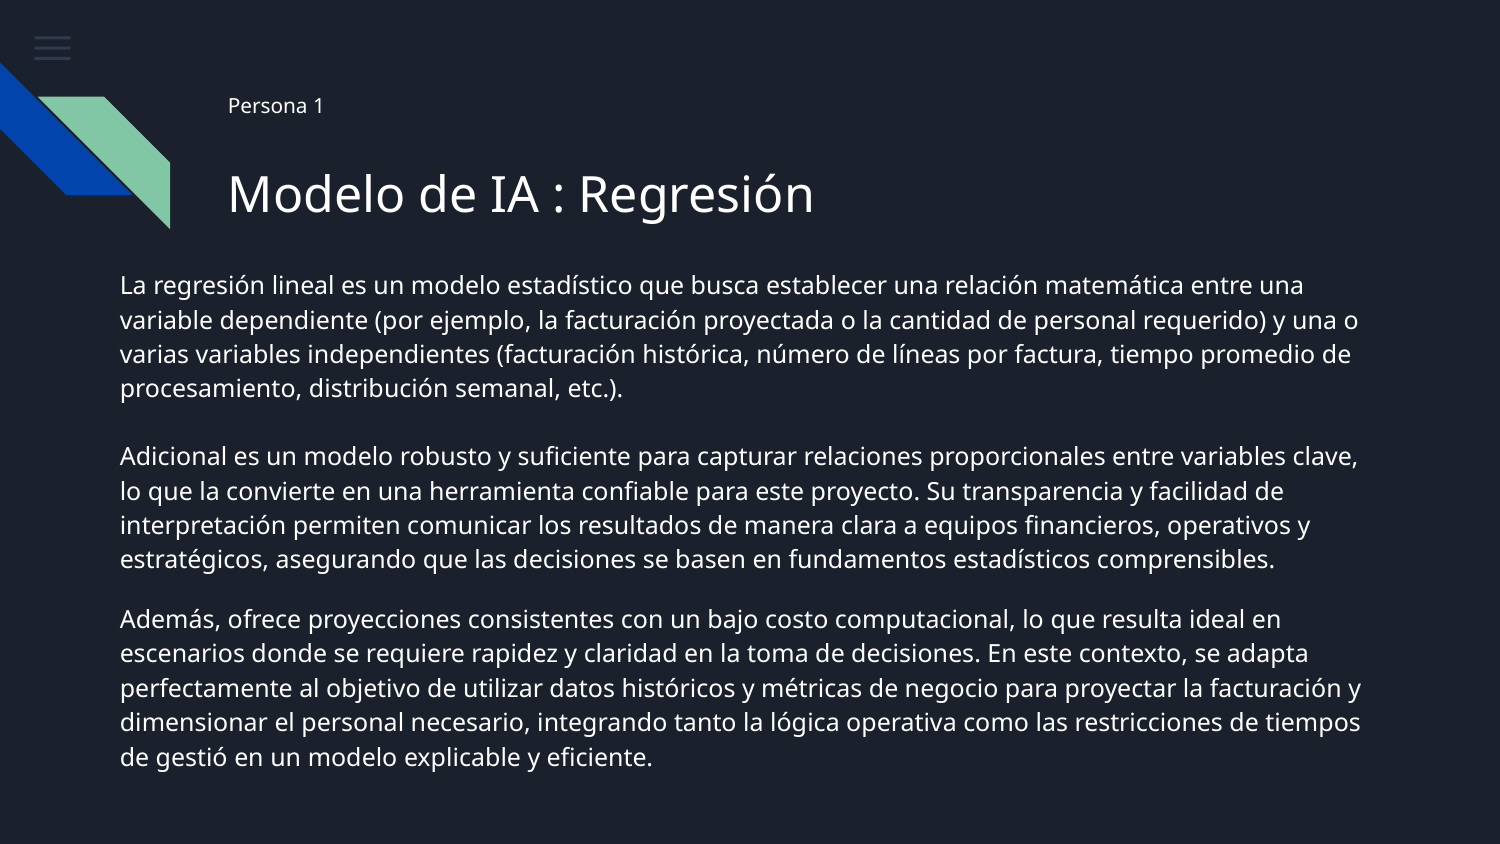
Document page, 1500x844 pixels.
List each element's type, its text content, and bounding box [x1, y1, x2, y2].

list La regresión lineal es un modelo estadístico que busca establecer una relación matemática entre una variable dependiente (por ejemplo, la facturación proyectada o la cantidad de personal requerido) y una o varias variables independientes (facturación histórica, número de líneas por factura, tiempo promedio de procesamiento, distribución semanal, etc.). Adicional es un modelo robusto y suficiente para capturar relaciones proporcionales entre variables clave, lo que la convierte en una herramienta confiable para este proyecto. Su transparencia y facilidad de interpretación permiten comunicar los resultados de manera clara a equipos financieros, operativos y estratégicos, asegurando que las decisiones se basen en fundamentos estadísticos comprensibles. Además, ofrece proyecciones consistentes con un bajo costo computacional, lo que resulta ideal en escenarios donde se requiere rapidez y claridad en la toma de decisiones. En este contexto, se adapta perfectamente al objetivo de utilizar datos históricos y métricas de negocio para proyectar la facturación y dimensionar el personal necesario, integrando tanto la lógica operativa como las restricciones de tiempos de gestió en un modelo explicable y eficiente. [104, 250, 1393, 780]
title Modelo de IA : Regresión [212, 138, 1134, 237]
subtitle Persona 1 [212, 77, 789, 131]
